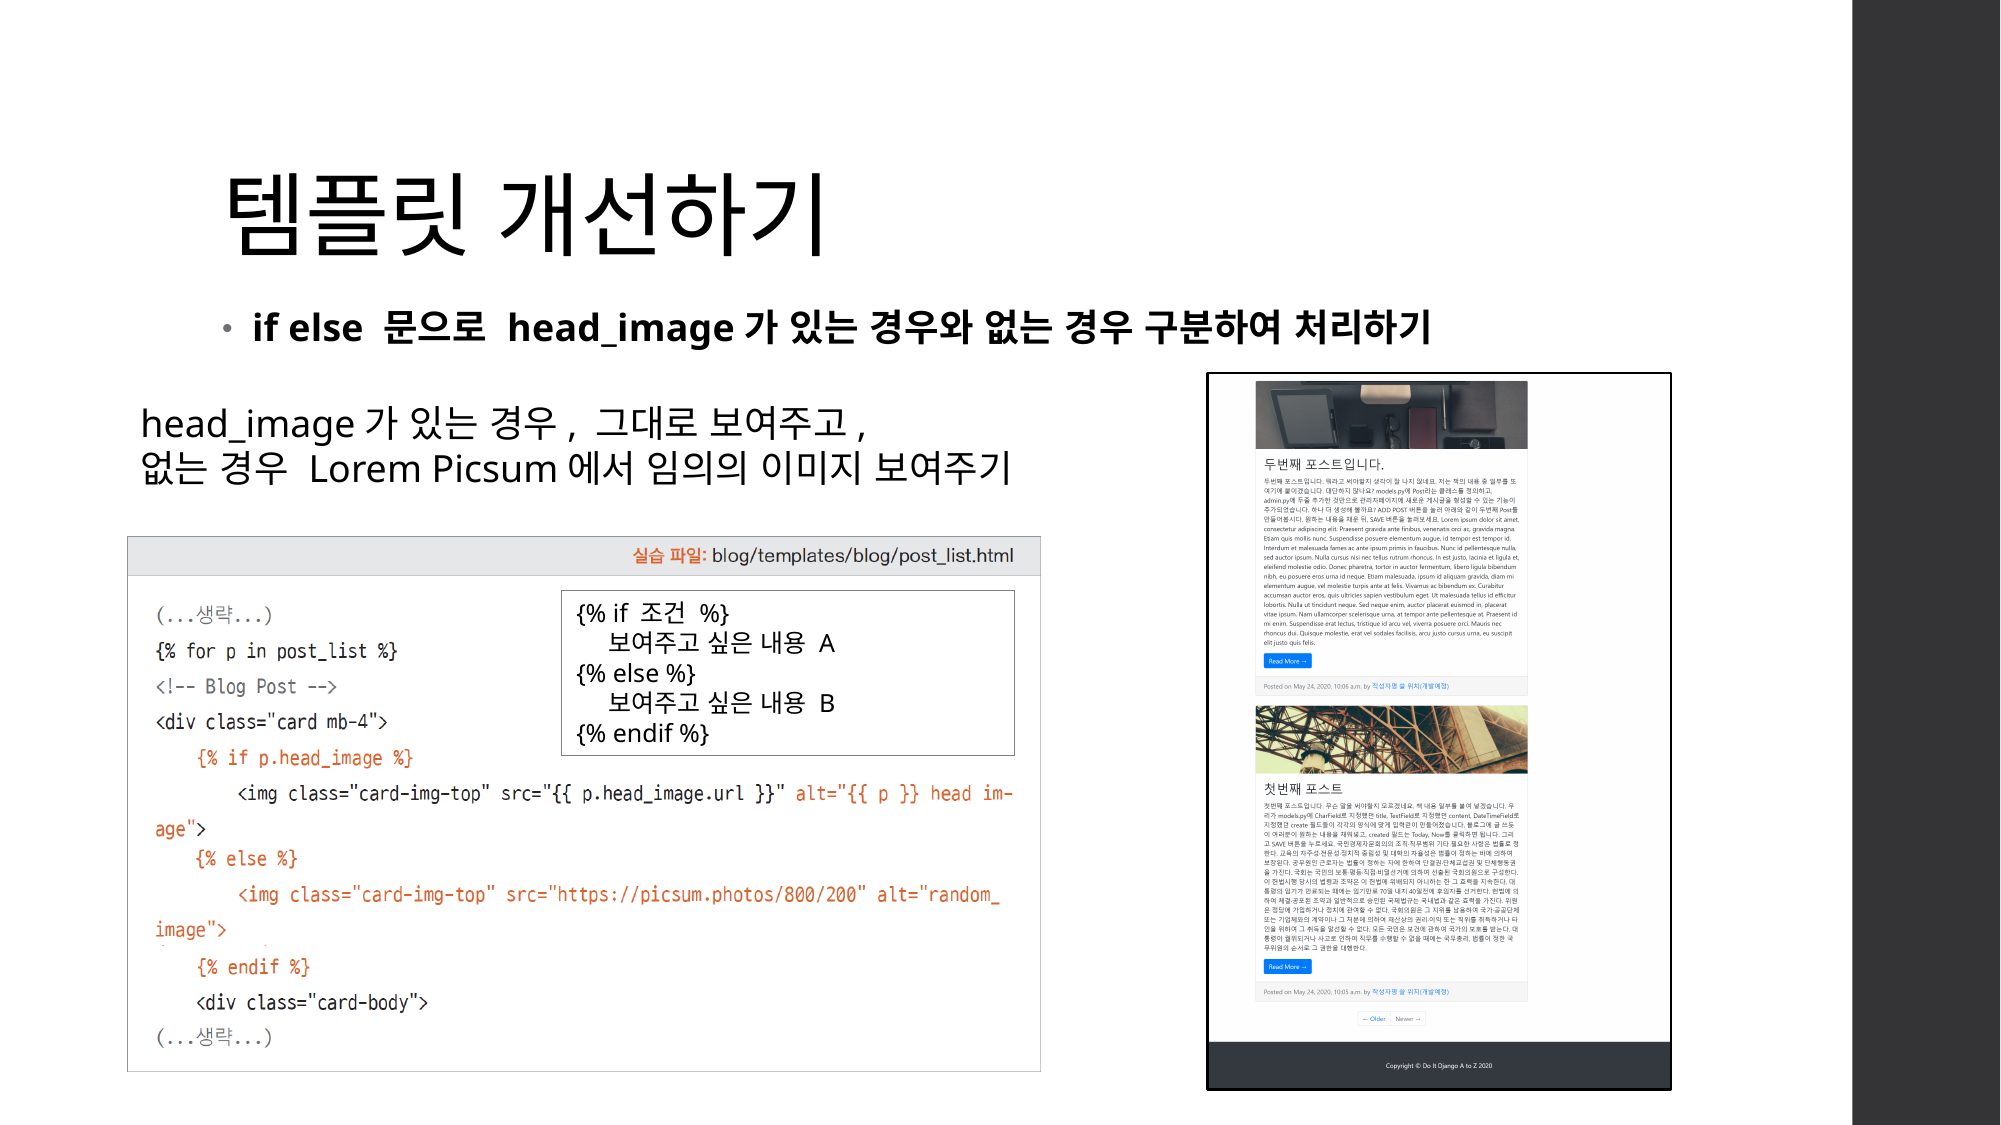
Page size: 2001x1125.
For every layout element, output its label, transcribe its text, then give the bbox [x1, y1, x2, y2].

text_box head_image가 있는 경우, 그대로 보여주고, 없는 경우 Lorem Picsum에서 임의의 이미지 보여주기 [125, 392, 1128, 497]
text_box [125, 534, 1045, 1077]
title 템플릿 개선하기 [206, 60, 1797, 278]
list if else 문으로 head_image가 있는 경우와 없는 경우 구분하여 처리하기 [206, 299, 1617, 1014]
picture [1208, 373, 1671, 1089]
